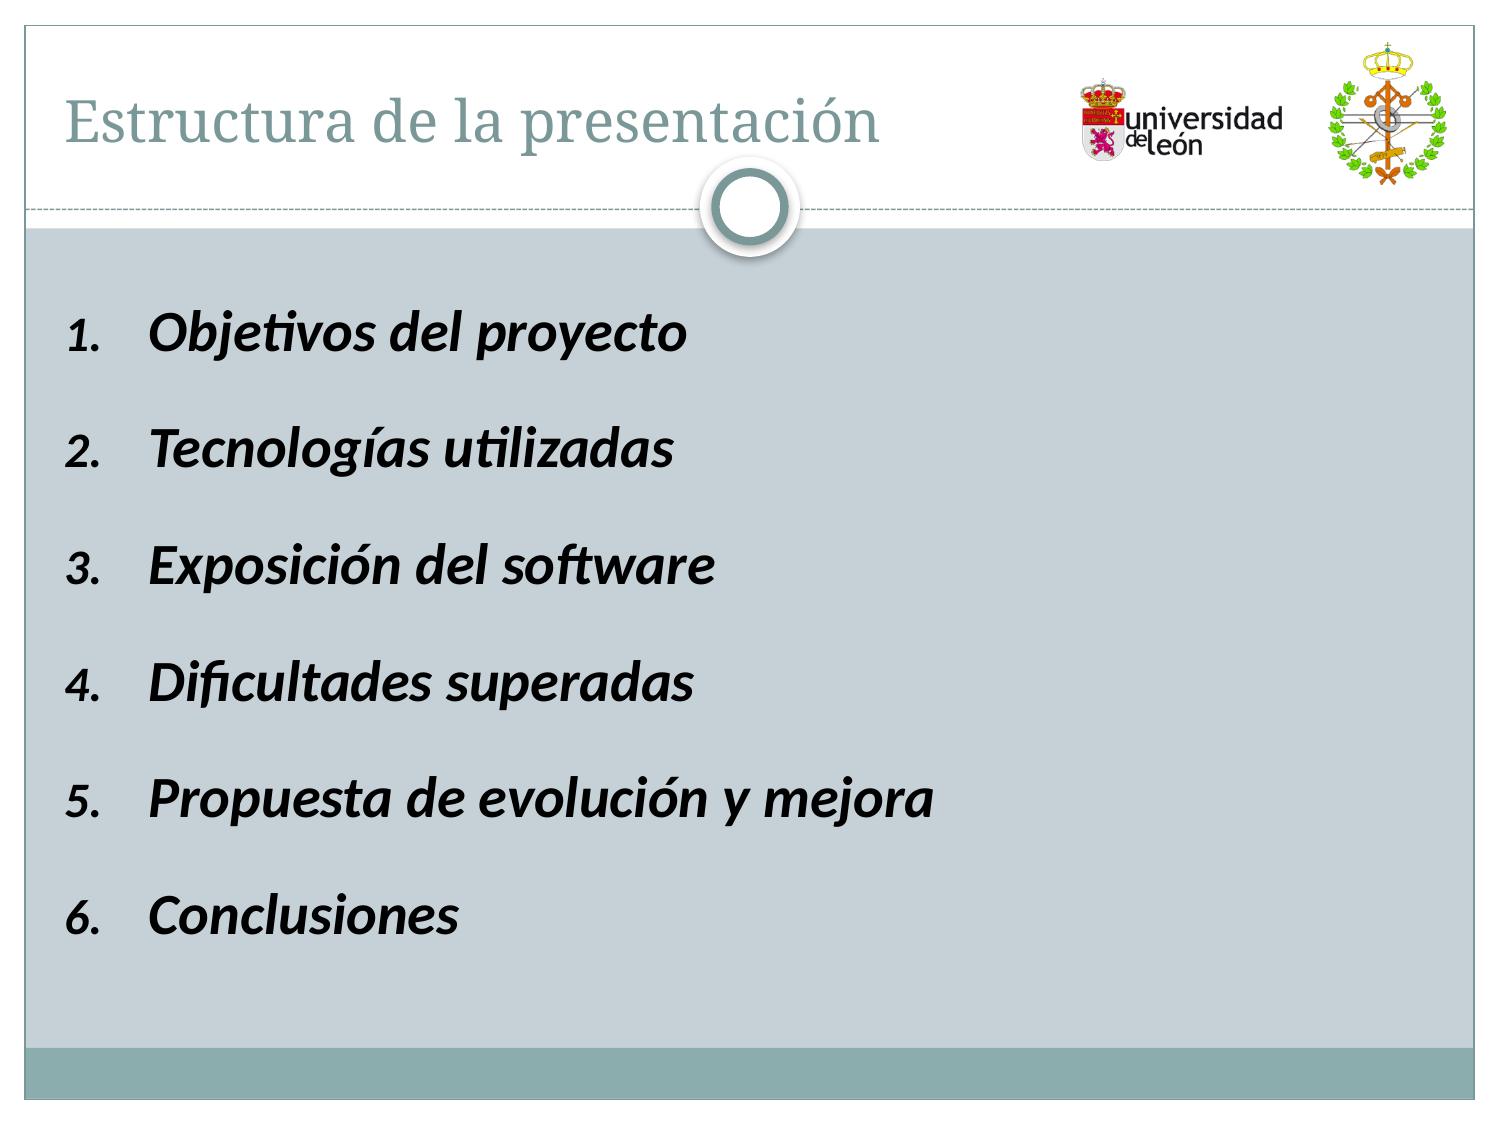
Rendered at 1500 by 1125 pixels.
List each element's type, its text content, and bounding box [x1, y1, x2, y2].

picture [1080, 77, 1282, 162]
picture [1328, 42, 1448, 185]
title Estructura de la presentación [49, 37, 1450, 162]
list Objetivos del proyecto Tecnologías utilizadas Exposición del software Dificultades superadas Propuesta de evolución y mejora Conclusiones [49, 250, 1445, 1001]
